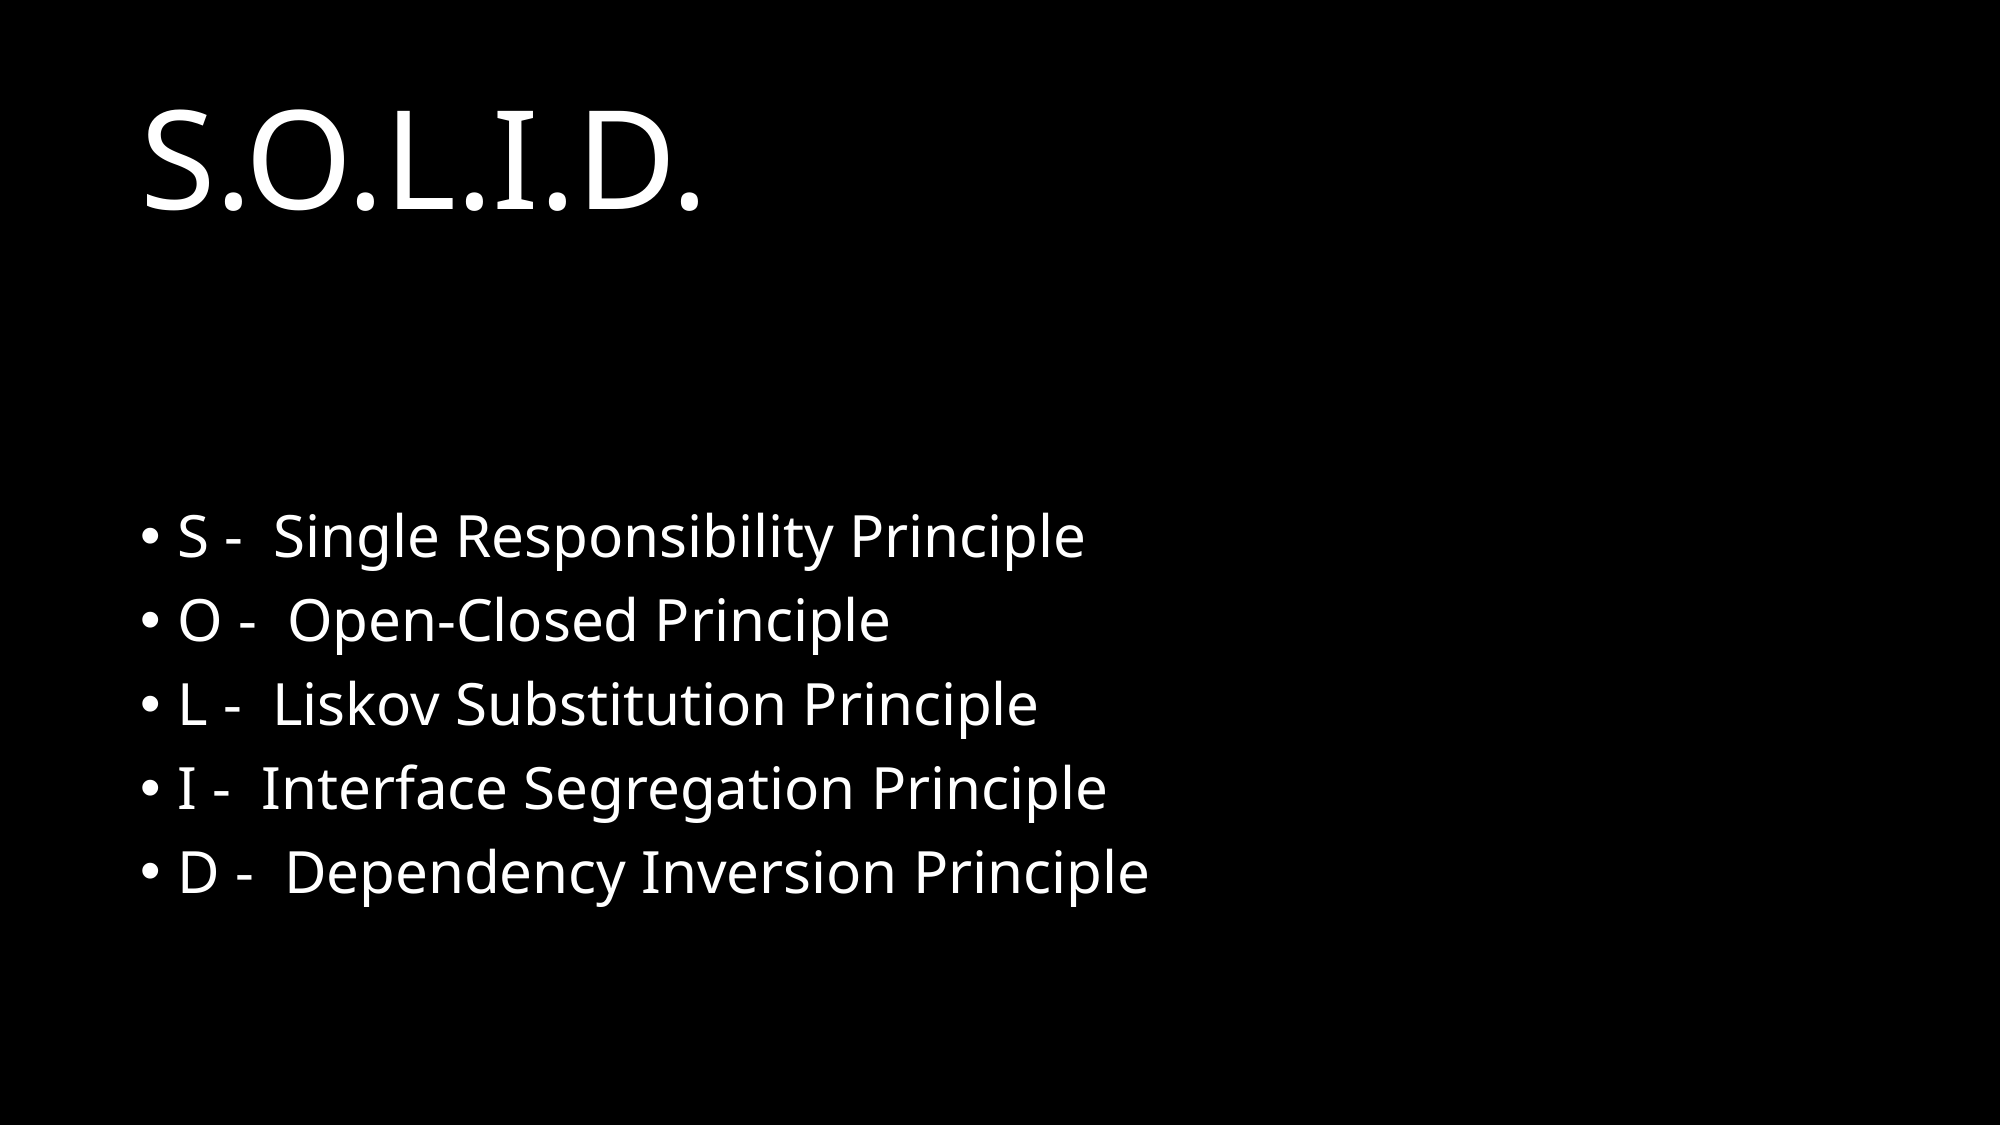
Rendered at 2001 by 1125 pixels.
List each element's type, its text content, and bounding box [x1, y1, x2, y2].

title S.O.L.I.D. [125, 83, 1625, 291]
list S - Single Responsibility Principle O - Open-Closed Principle L - Liskov Substitution Principle I - Interface Segregation Principle D - Dependency Inversion Principle [125, 500, 1875, 1000]
